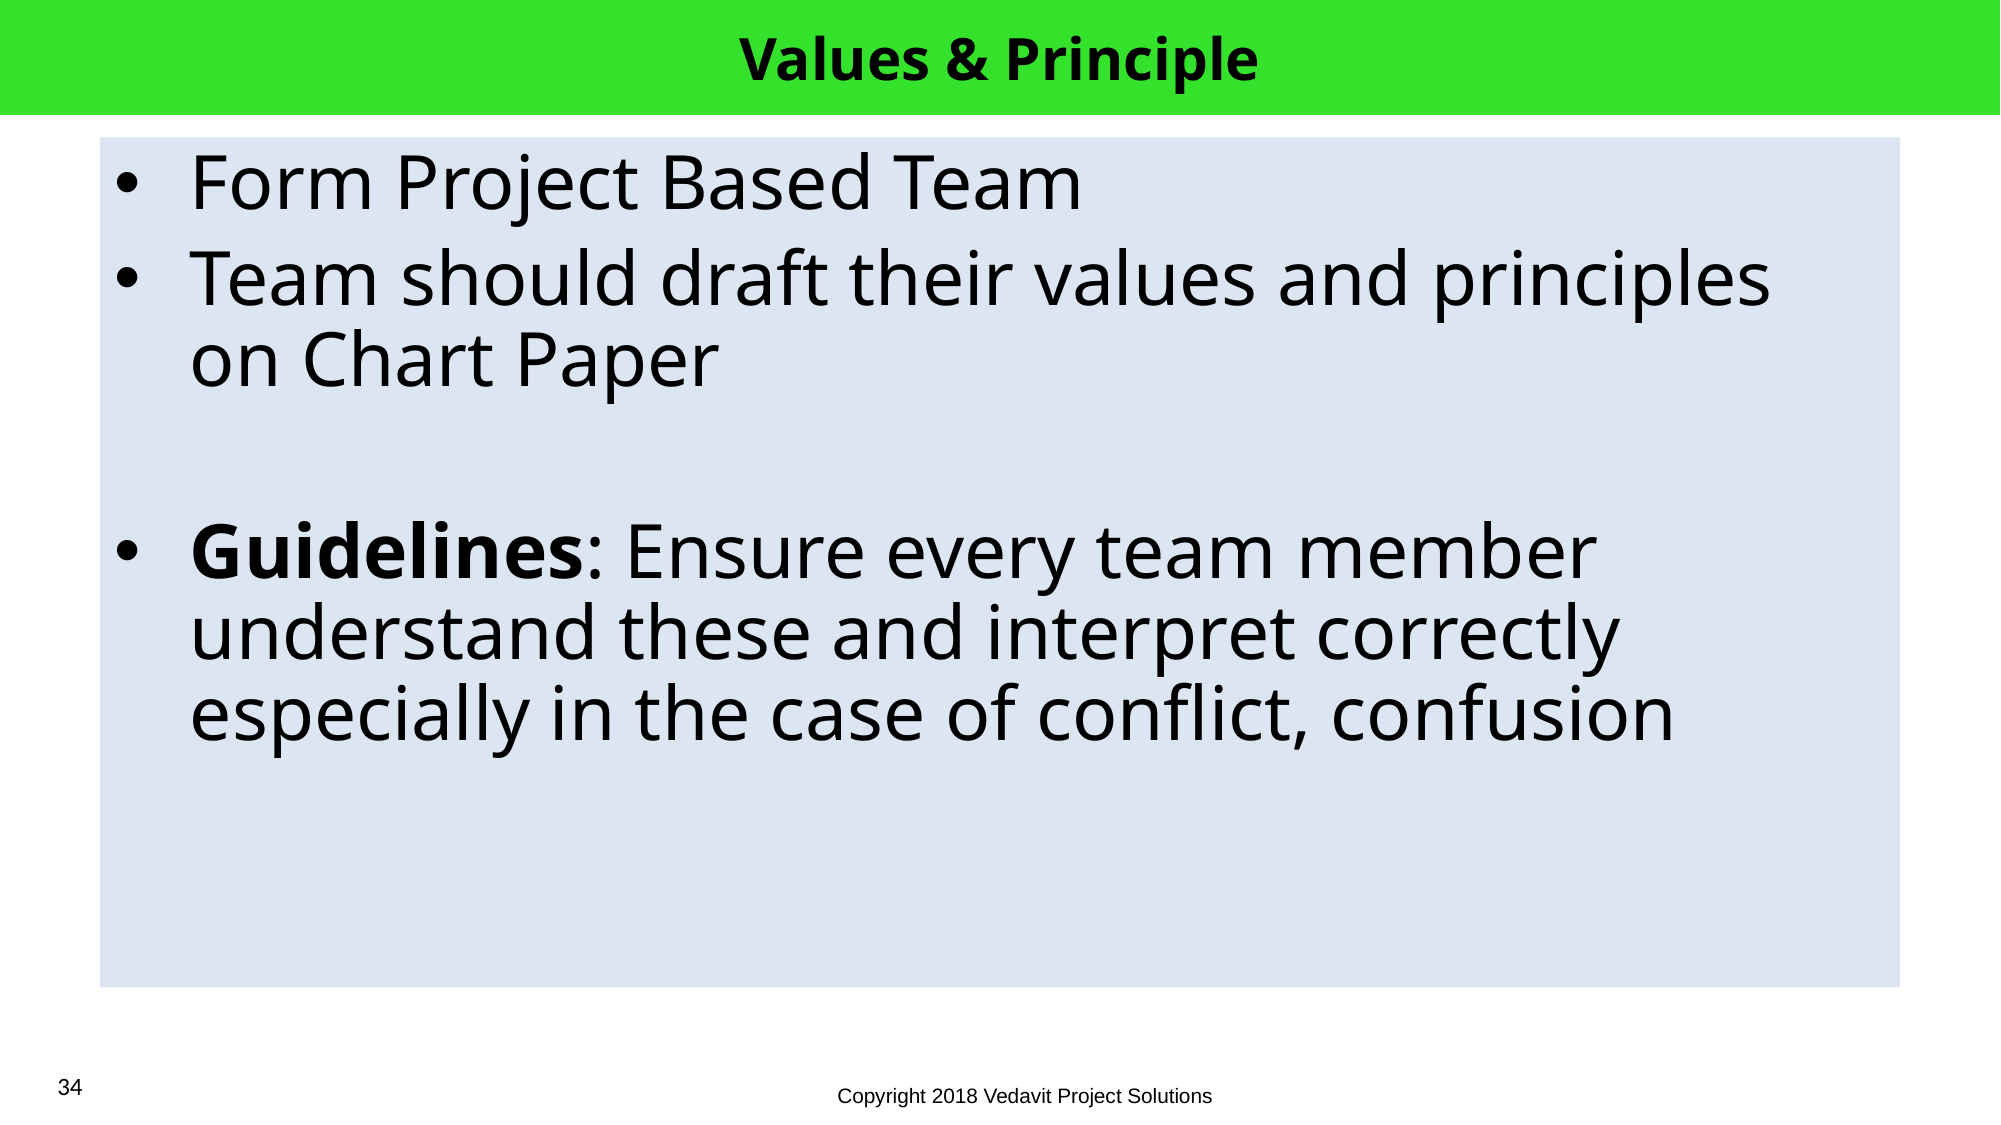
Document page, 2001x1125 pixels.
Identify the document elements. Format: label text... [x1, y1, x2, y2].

list Form Project Based Team Team should draft their values and principles on Chart Paper Guidelines: Ensure every team member understand these and interpret correctly especially in the case of conflict, confusion [99, 137, 1900, 988]
title Values & Principle [0, 0, 2000, 115]
slide_number 34 [3, 1055, 137, 1116]
